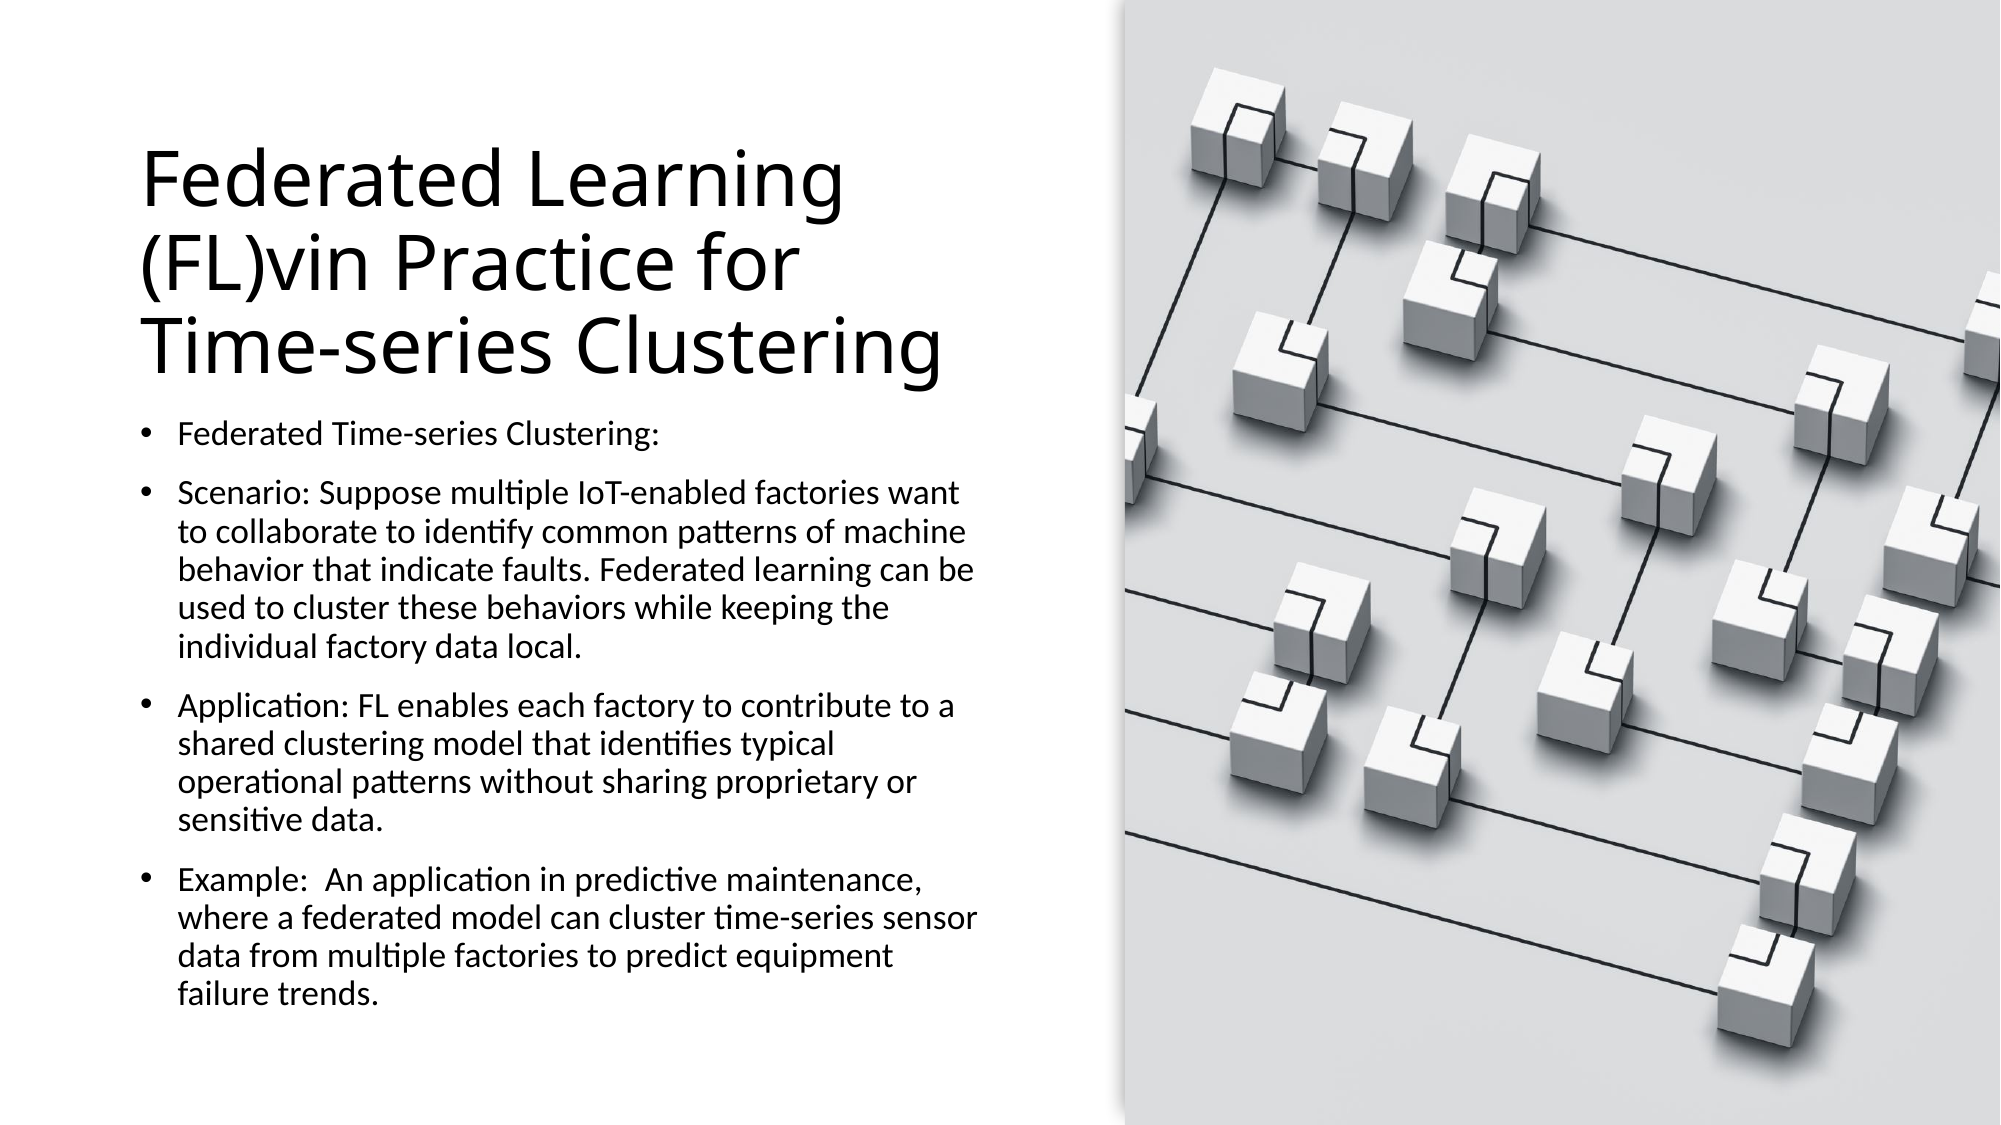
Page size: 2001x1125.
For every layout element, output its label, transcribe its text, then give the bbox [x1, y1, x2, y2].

list Federated Time-series Clustering: Scenario: Suppose multiple IoT-enabled factories want to collaborate to identify common patterns of machine behavior that indicate faults. Federated learning can be used to cluster these behaviors while keeping the individual factory data local. Application: FL enables each factory to contribute to a shared clustering model that identifies typical operational patterns without sharing proprietary or sensitive data. Example: An application in predictive maintenance, where a federated model can cluster time-series sensor data from multiple factories to predict equipment failure trends. [124, 405, 1000, 1024]
text_box [0, 0, 1124, 1125]
title Federated Learning (FL)vin Practice for Time-series Clustering [124, 125, 1000, 405]
picture [1124, 0, 2000, 1125]
